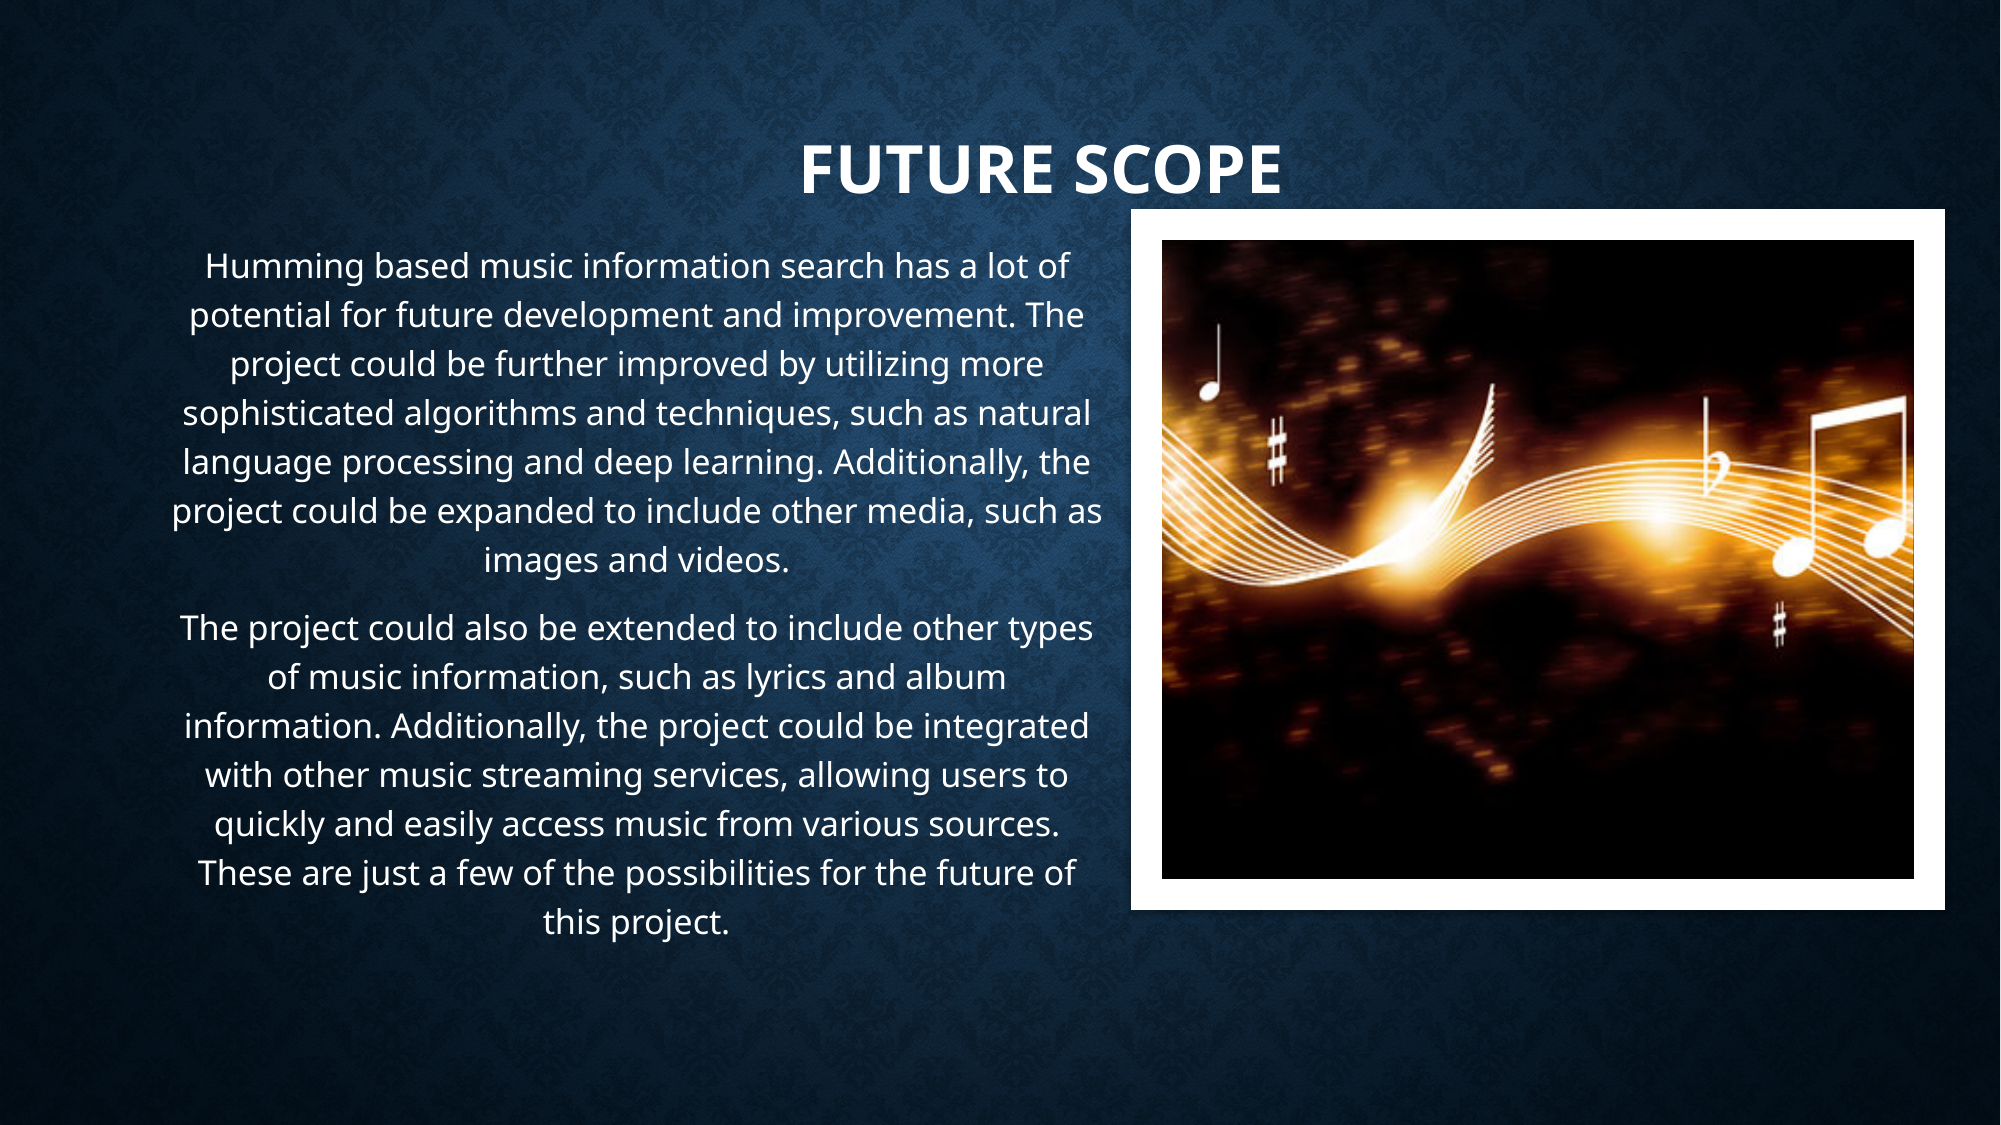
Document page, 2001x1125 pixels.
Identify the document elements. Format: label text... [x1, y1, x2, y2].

list Humming based music information search has a lot of potential for future development and improvement. The project could be further improved by utilizing more sophisticated algorithms and techniques, such as natural language processing and deep learning. Additionally, the project could be expanded to include other media, such as images and videos. The project could also be extended to include other types of music information, such as lyrics and album information. Additionally, the project could be integrated with other music streaming services, allowing users to quickly and easily access music from various sources. These are just a few of the possibilities for the future of this project. [149, 228, 1124, 950]
picture [0, 0, 2001, 1125]
title FUTURE SCOPE [150, 99, 1933, 216]
